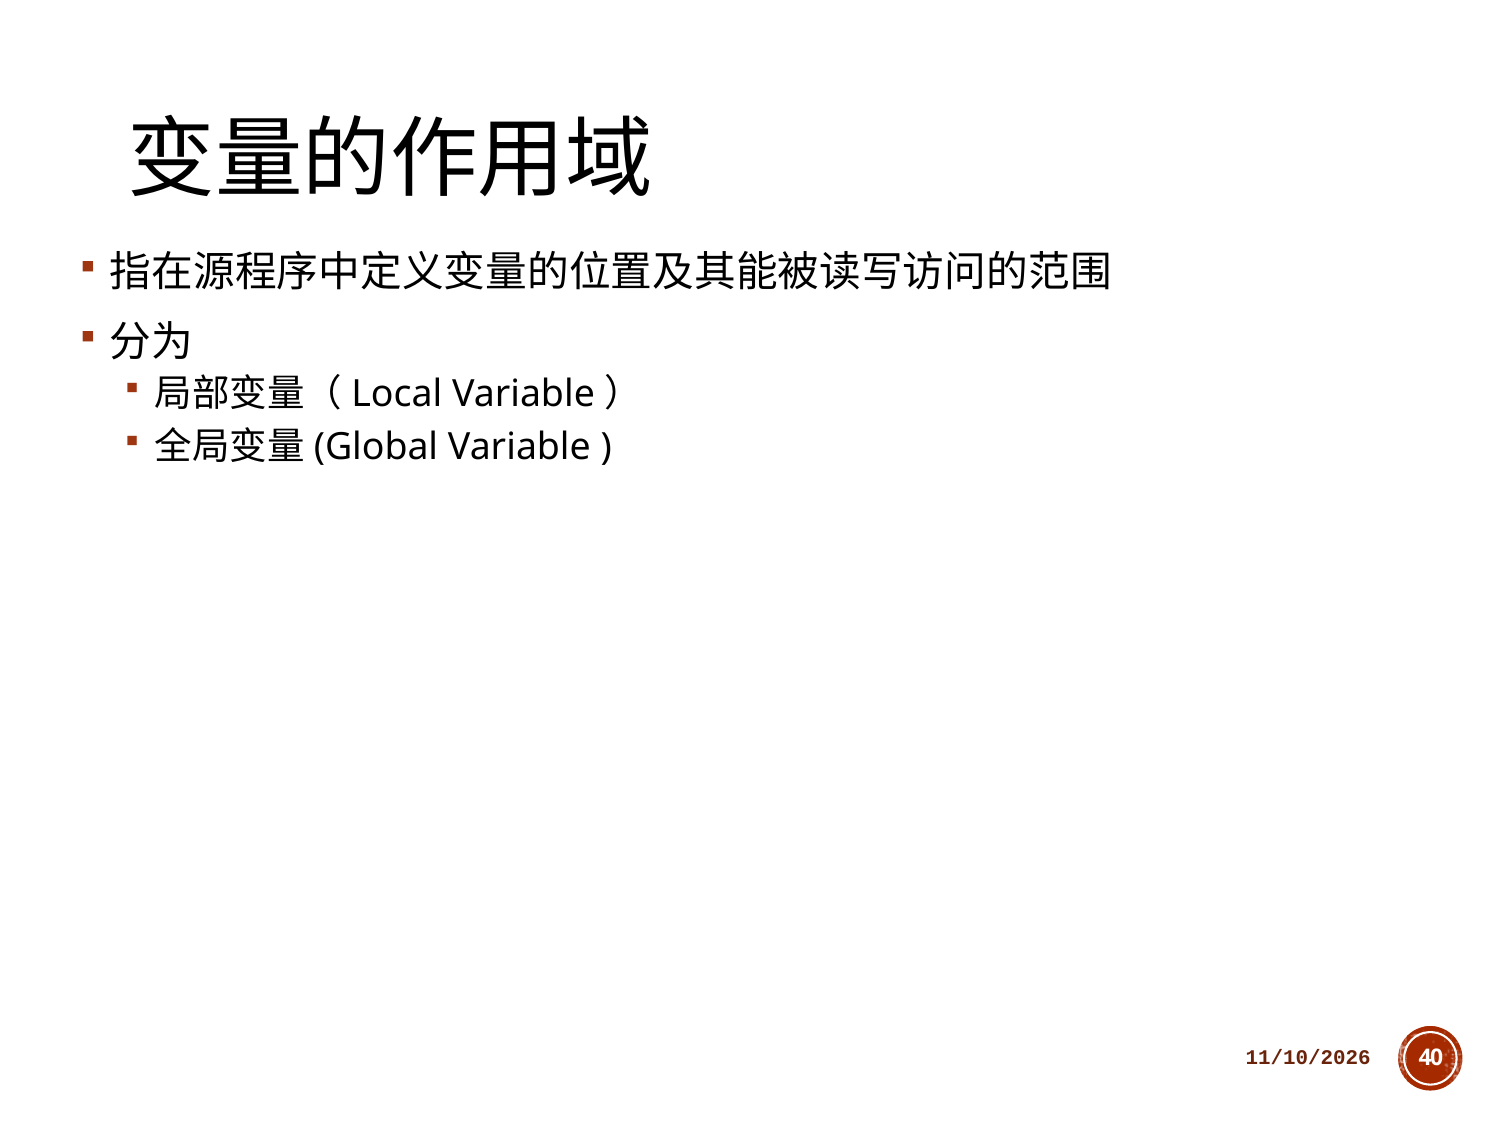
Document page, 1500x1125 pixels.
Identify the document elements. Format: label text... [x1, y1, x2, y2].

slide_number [982, 1028, 1386, 1089]
list 指在源程序中定义变量的位置及其能被读写访问的范围 分为 局部变量（Local Variable） 全局变量(Global Variable ) [64, 243, 1447, 1000]
slide_number 40 [1391, 1028, 1471, 1089]
title 变量的作用域 [112, 79, 1388, 243]
